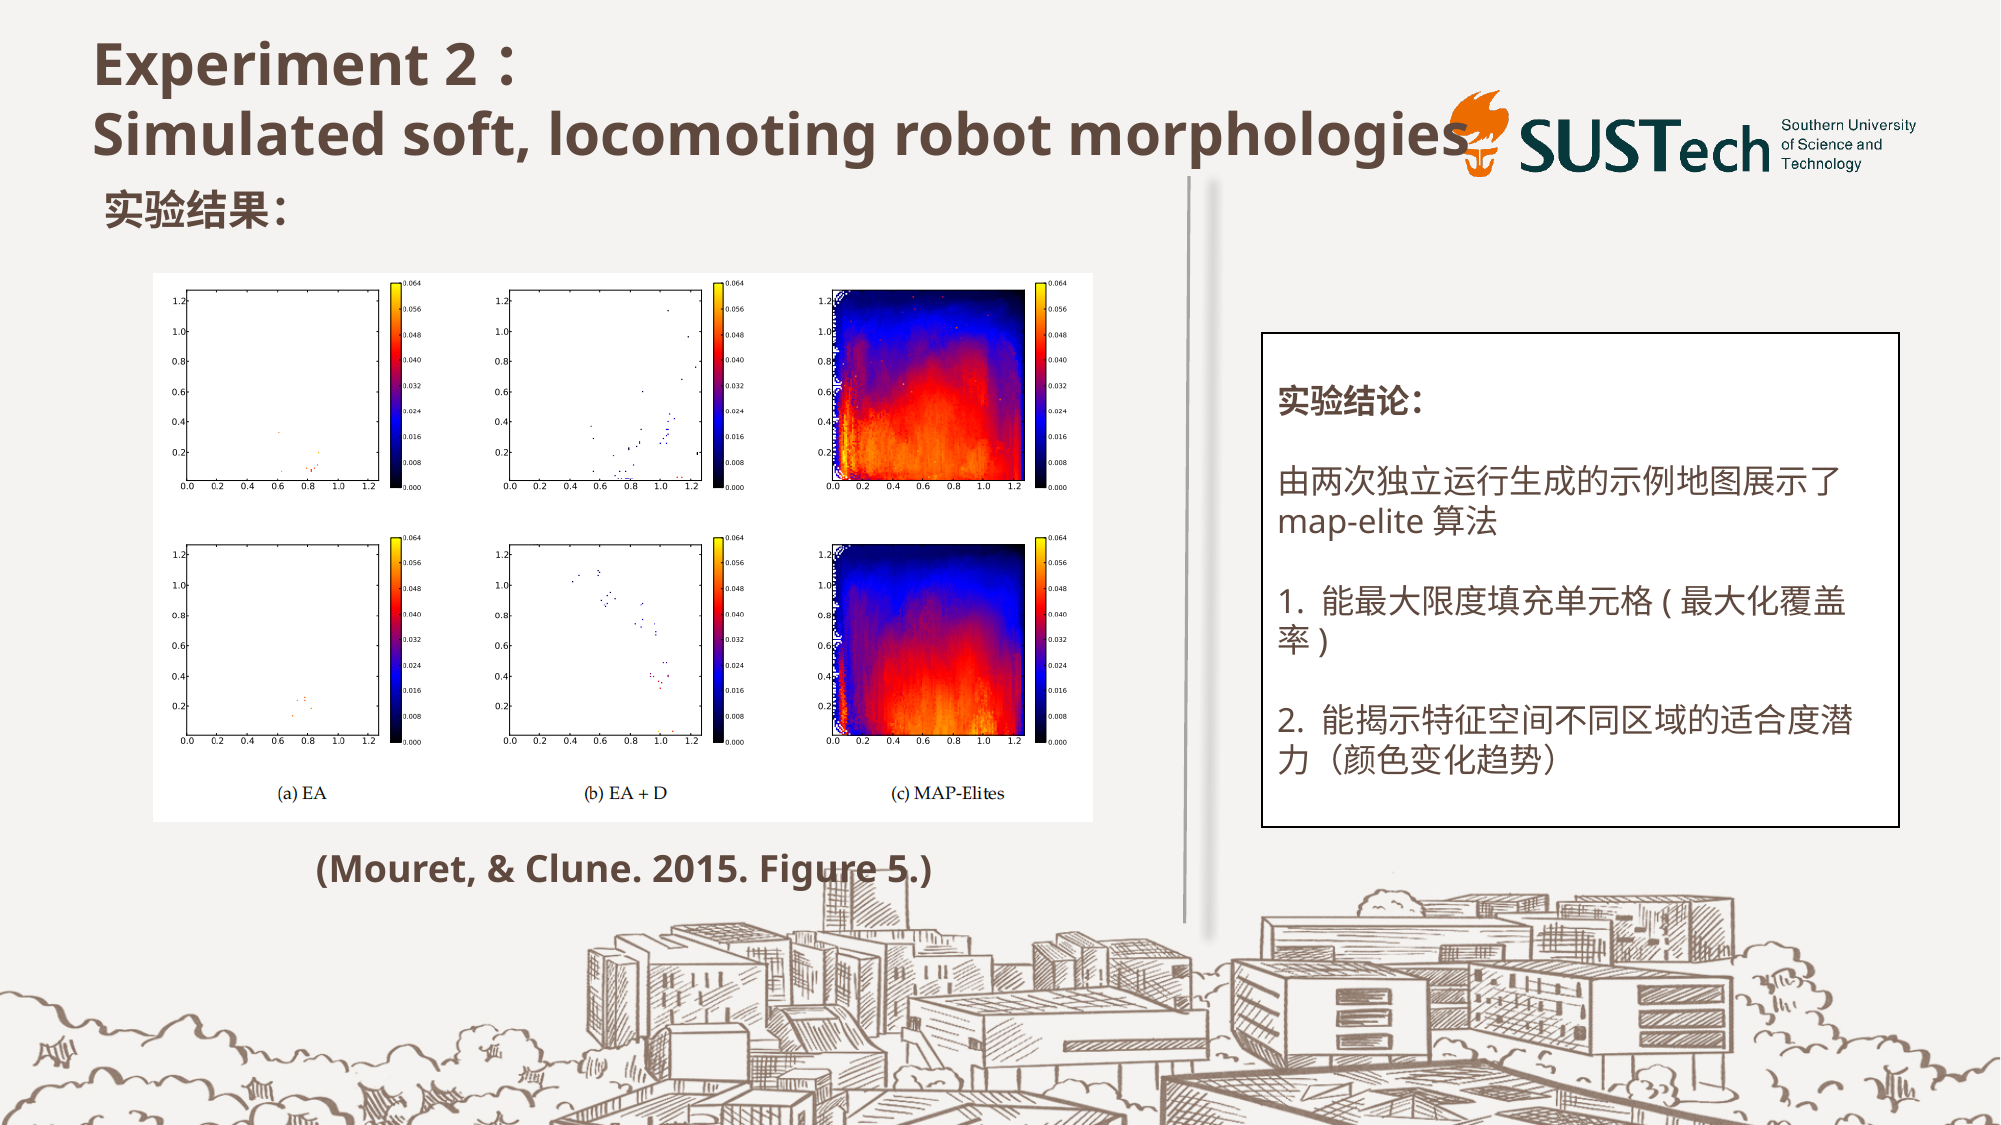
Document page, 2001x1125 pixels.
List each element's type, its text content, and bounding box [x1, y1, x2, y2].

text_box Experiment 2： Simulated soft, locomoting robot morphologies [77, 19, 1497, 175]
text_box 实验结果： [88, 176, 818, 242]
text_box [1184, 176, 1189, 924]
text_box 实验结论： 由两次独立运行生成的示例地图展示了map-elite算法 1. 能最大限度填充单元格(最大化覆盖率) 2. 能揭示特征空间不同区域的适合度潜力（颜色变化趋势） [1261, 332, 1900, 828]
picture [0, 0, 2001, 1125]
text_box (Mouret, & Clune. 2015. Figure 5.) [291, 837, 955, 898]
